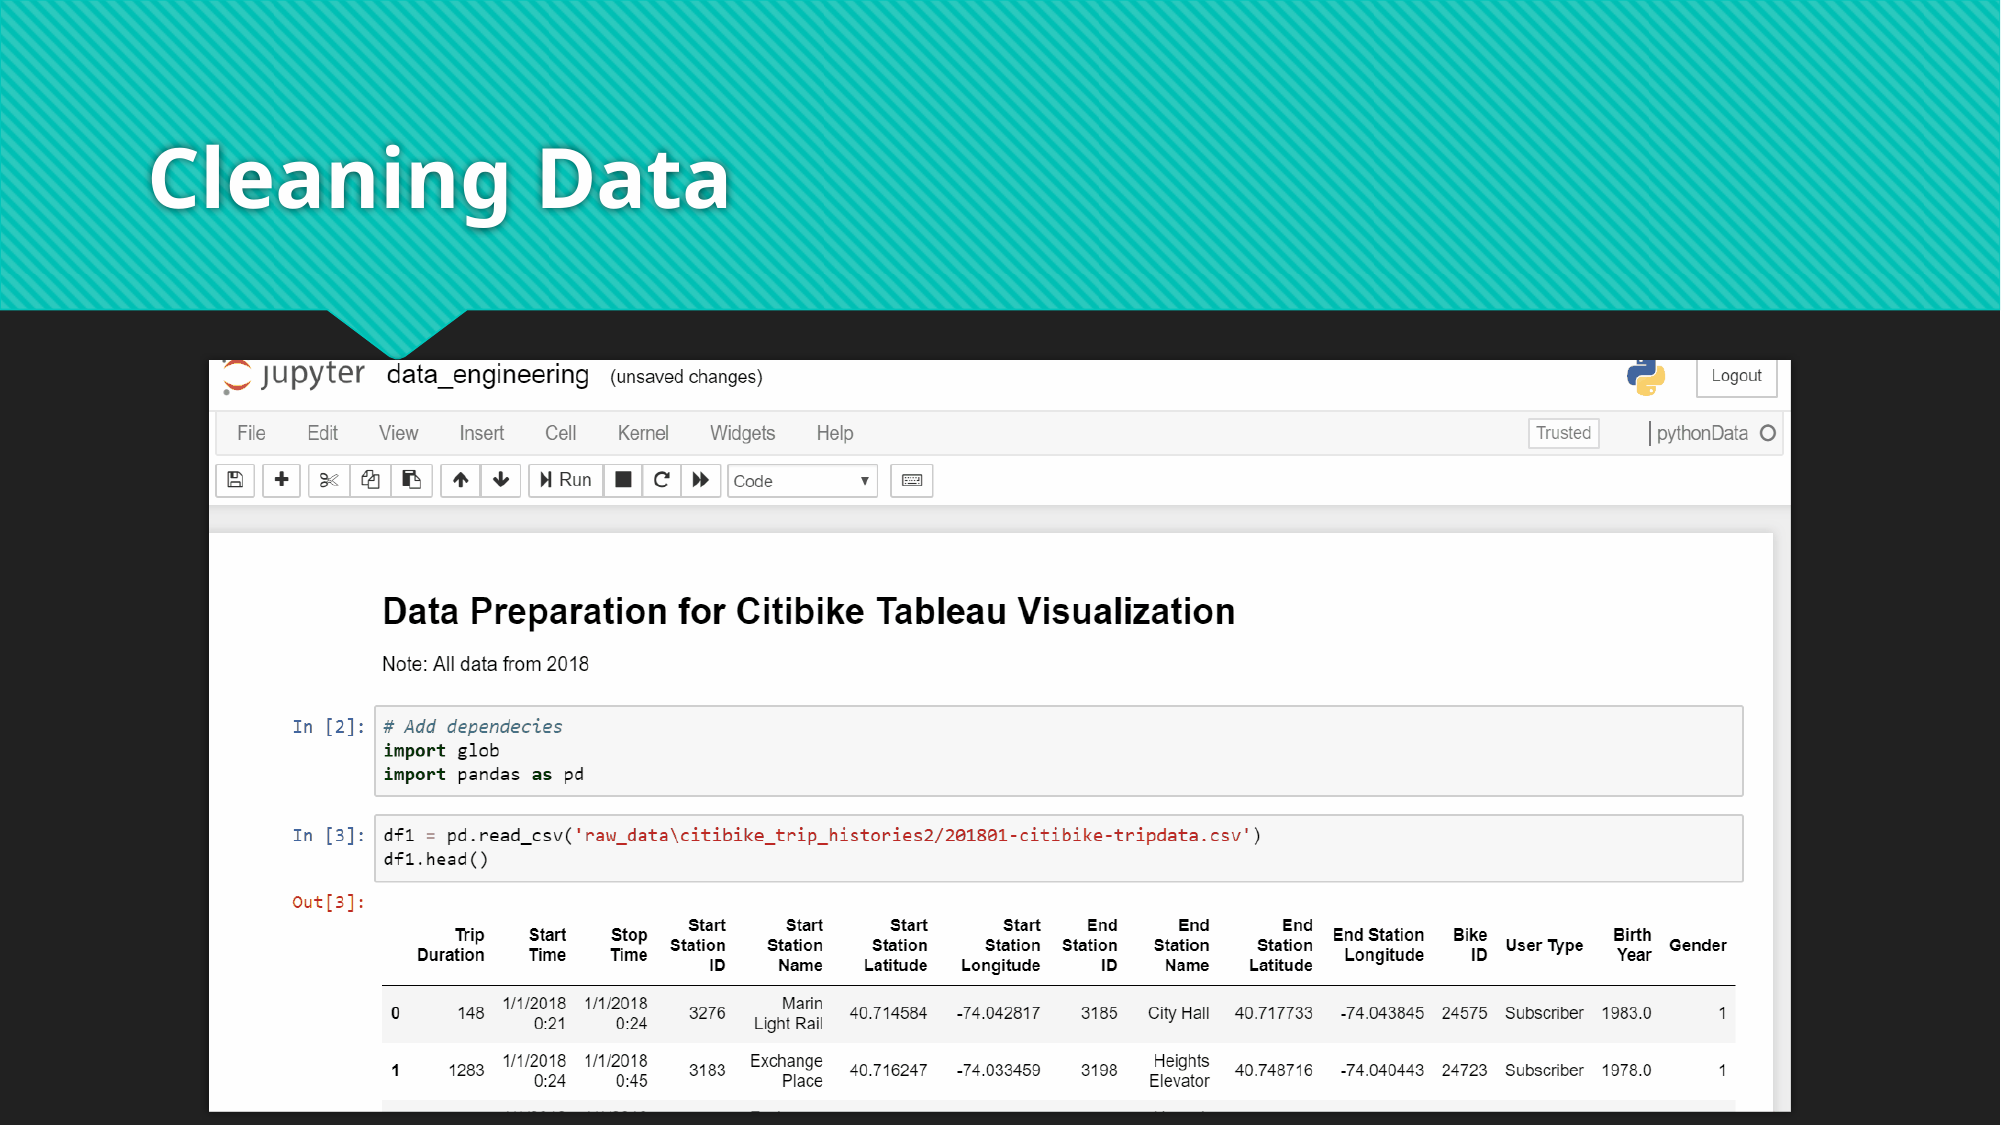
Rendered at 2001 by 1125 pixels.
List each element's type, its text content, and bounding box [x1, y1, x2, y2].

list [208, 360, 1792, 1112]
title Cleaning Data [132, 73, 1868, 233]
